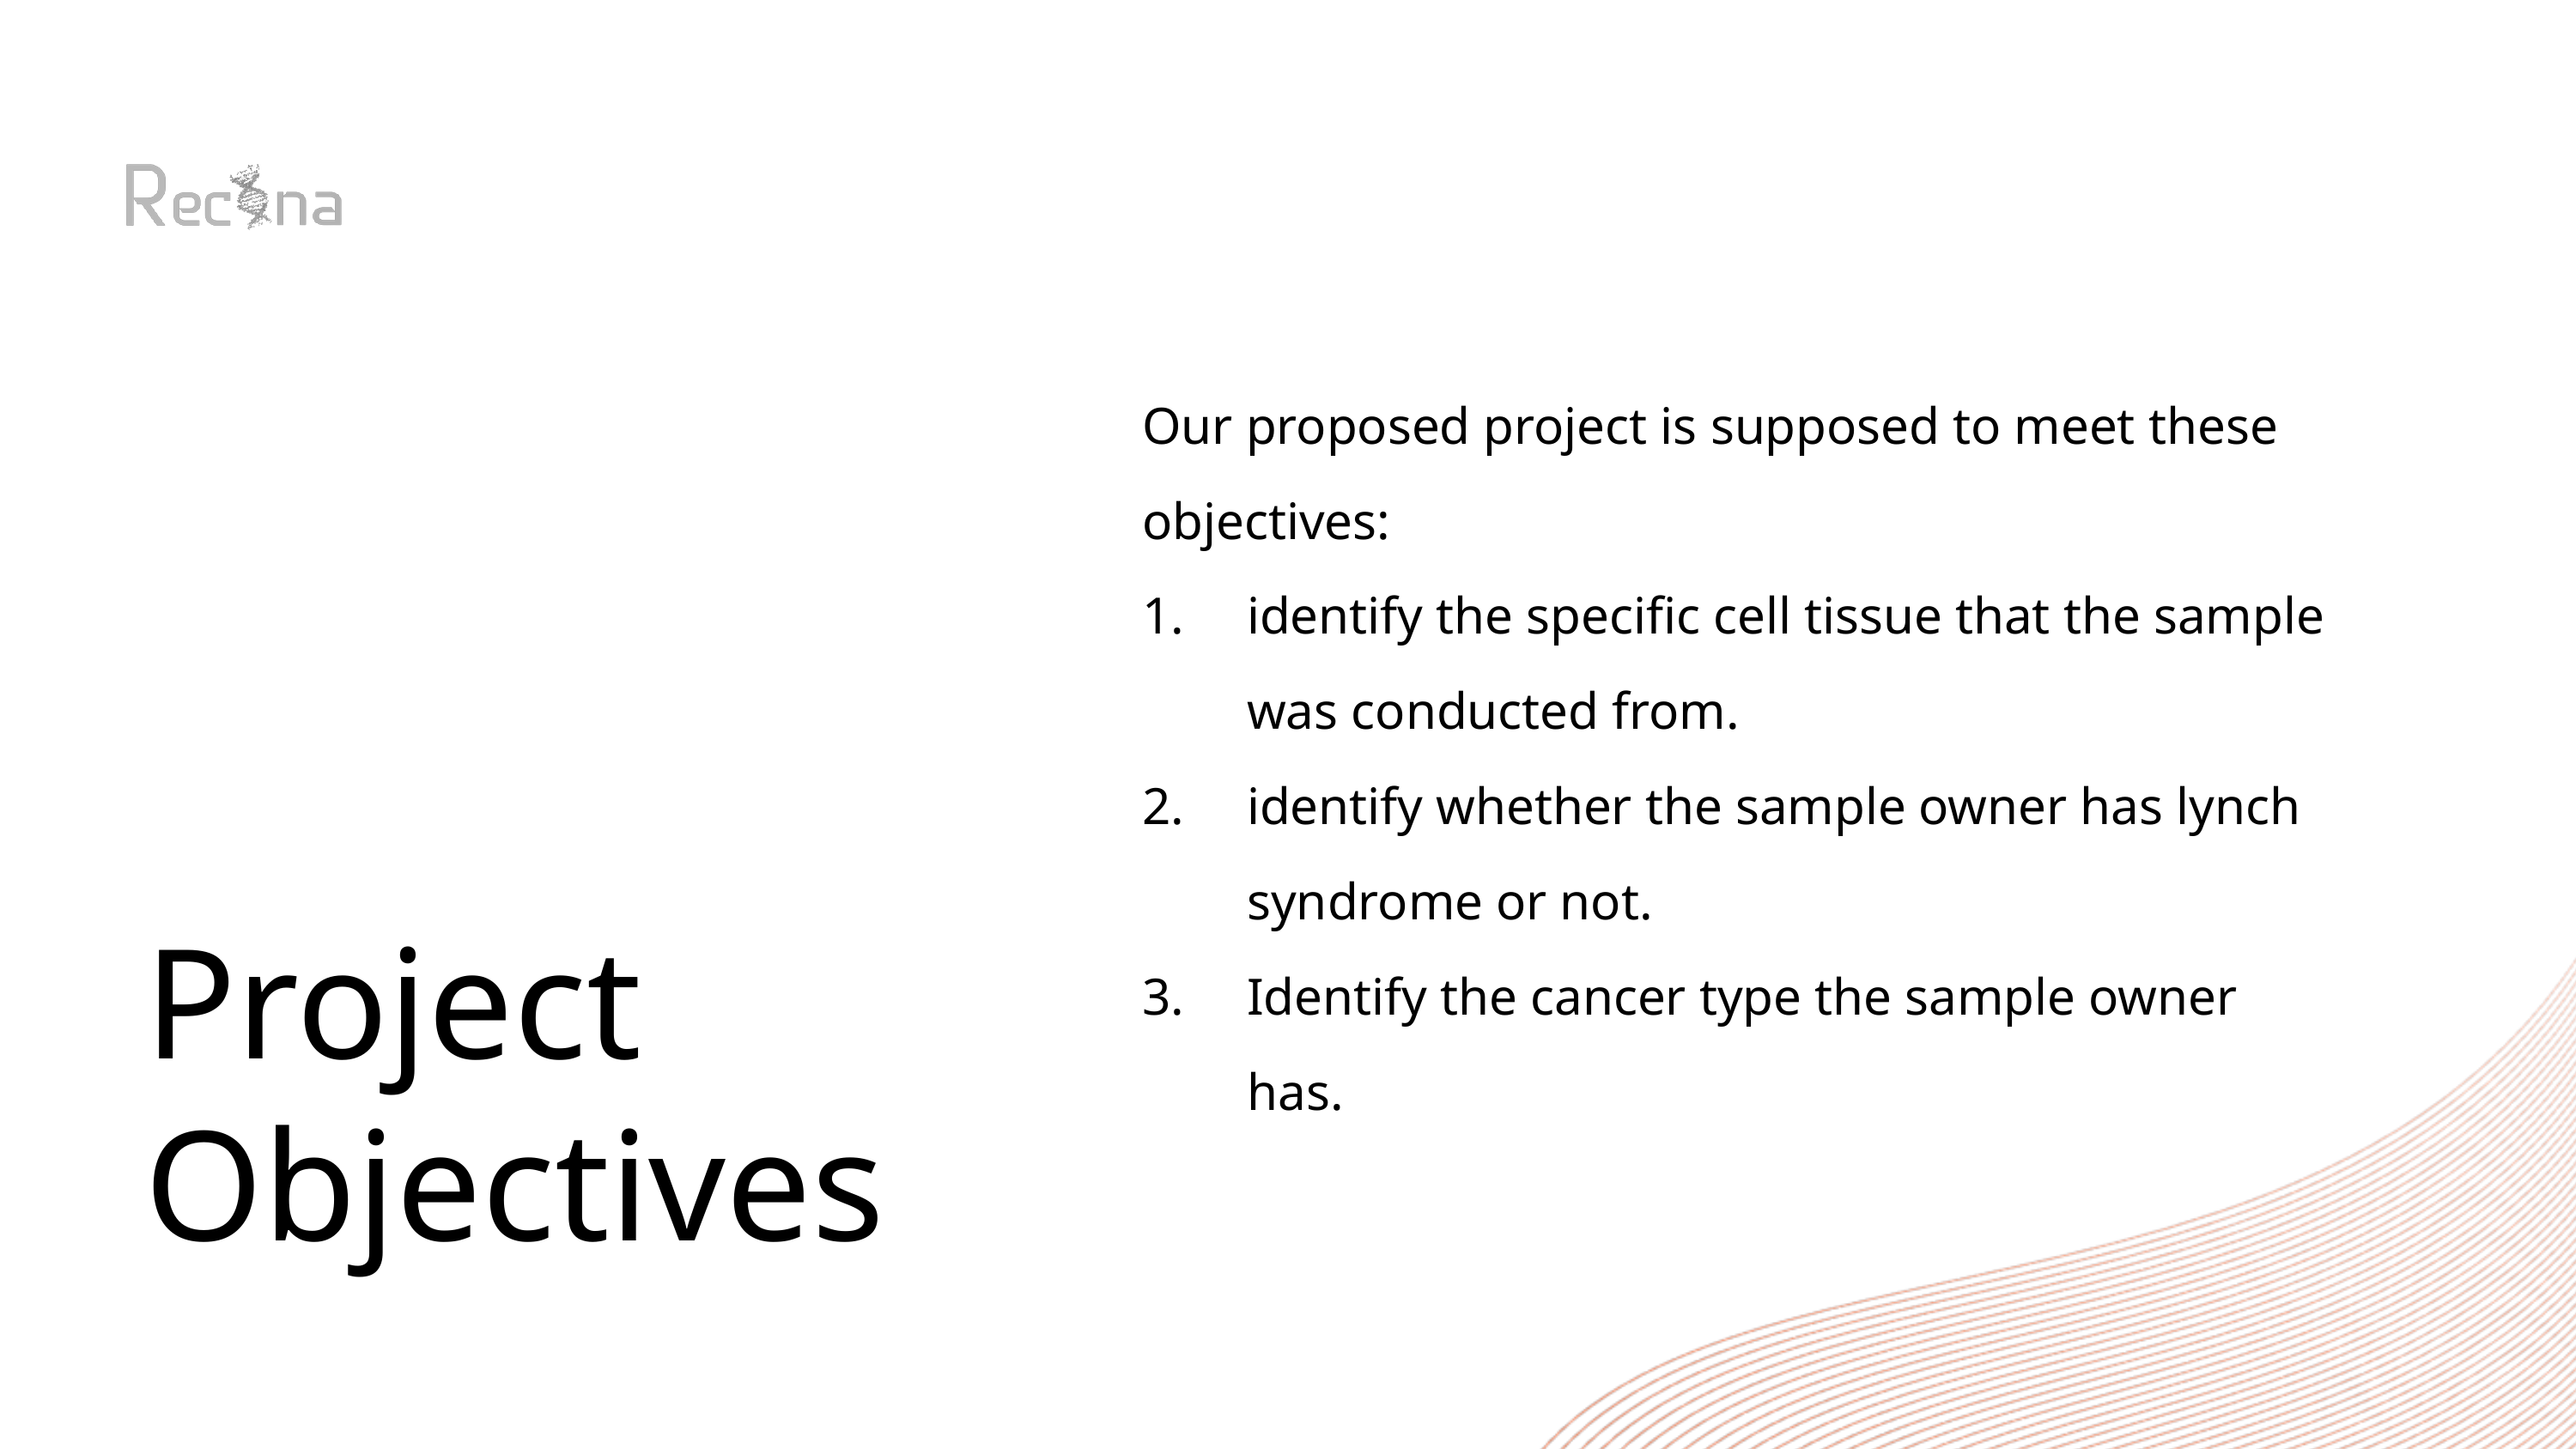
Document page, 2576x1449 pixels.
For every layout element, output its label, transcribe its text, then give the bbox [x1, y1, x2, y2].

picture [1506, 64, 2576, 1449]
text_box Our proposed project is supposed to meet these objectives: identify the specific cell tissue that the sample was conducted from. identify whether the sample owner has lynch syndrome or not. Identify the cancer type the sample owner has. [1129, 352, 1977, 1187]
picture [85, 101, 381, 303]
text_box Project Objectives [144, 906, 913, 1272]
